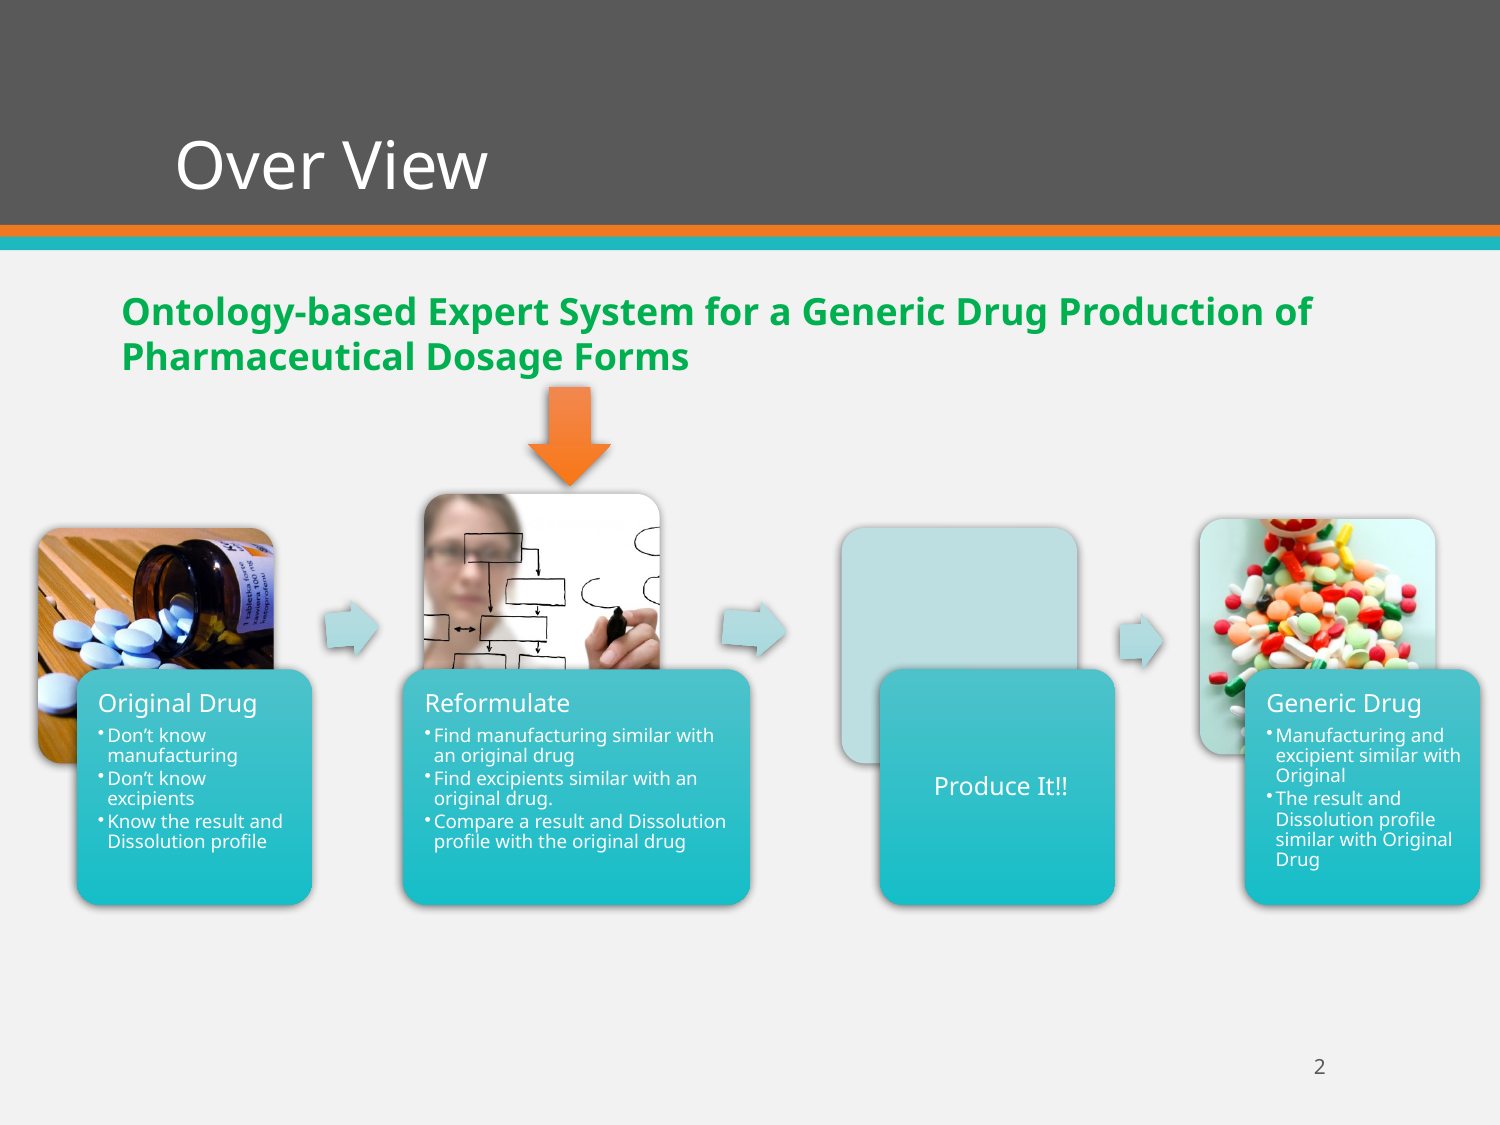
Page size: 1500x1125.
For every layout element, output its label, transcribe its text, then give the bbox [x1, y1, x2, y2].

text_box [37, 386, 1481, 1046]
slide_number 2 [1171, 1046, 1341, 1091]
text_box Ontology-based Expert System for a Generic Drug Production of Pharmaceutical Dosage Forms [106, 280, 1449, 386]
title Over View [159, 41, 1341, 212]
